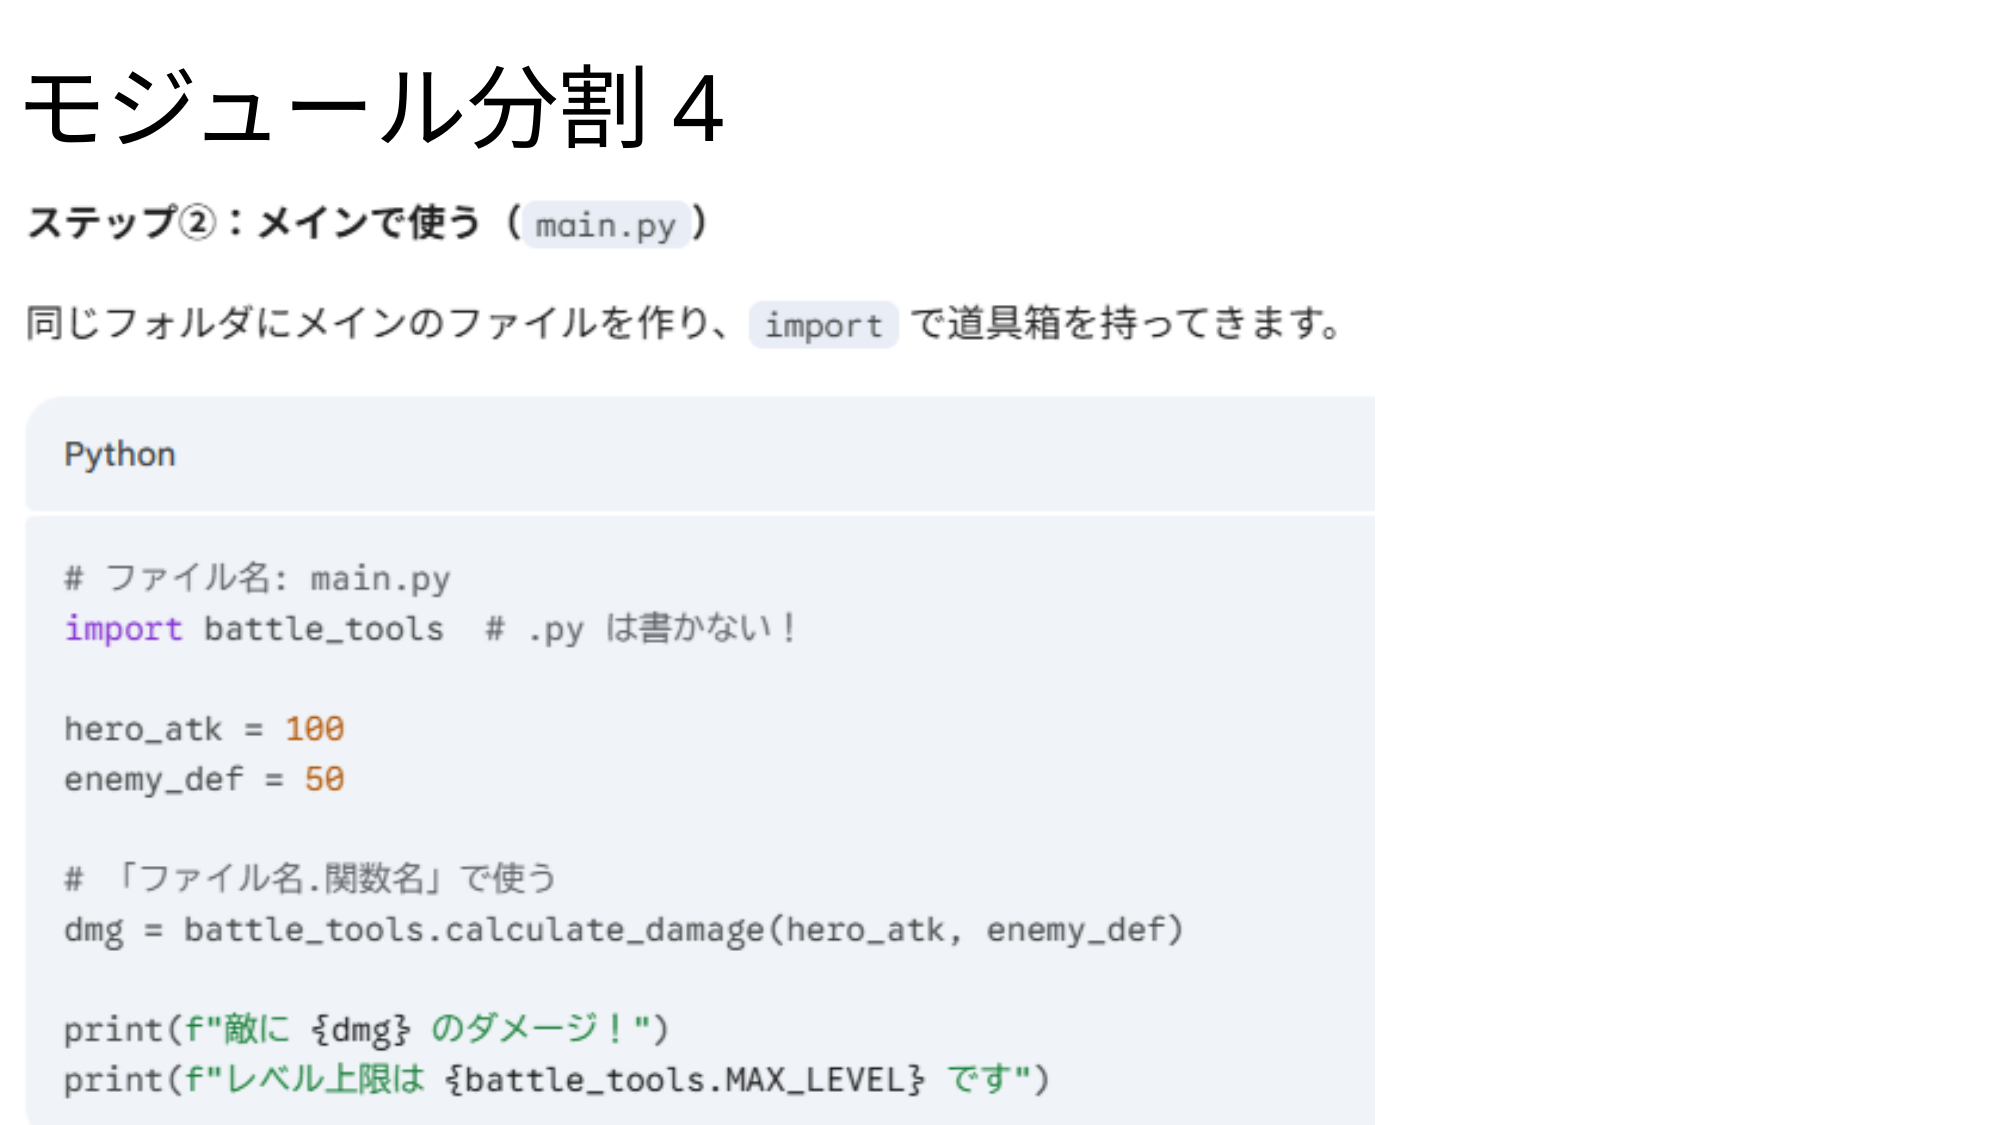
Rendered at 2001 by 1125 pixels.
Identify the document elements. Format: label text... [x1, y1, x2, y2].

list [0, 186, 1375, 1125]
title モジュール分割4 [0, 3, 1725, 221]
